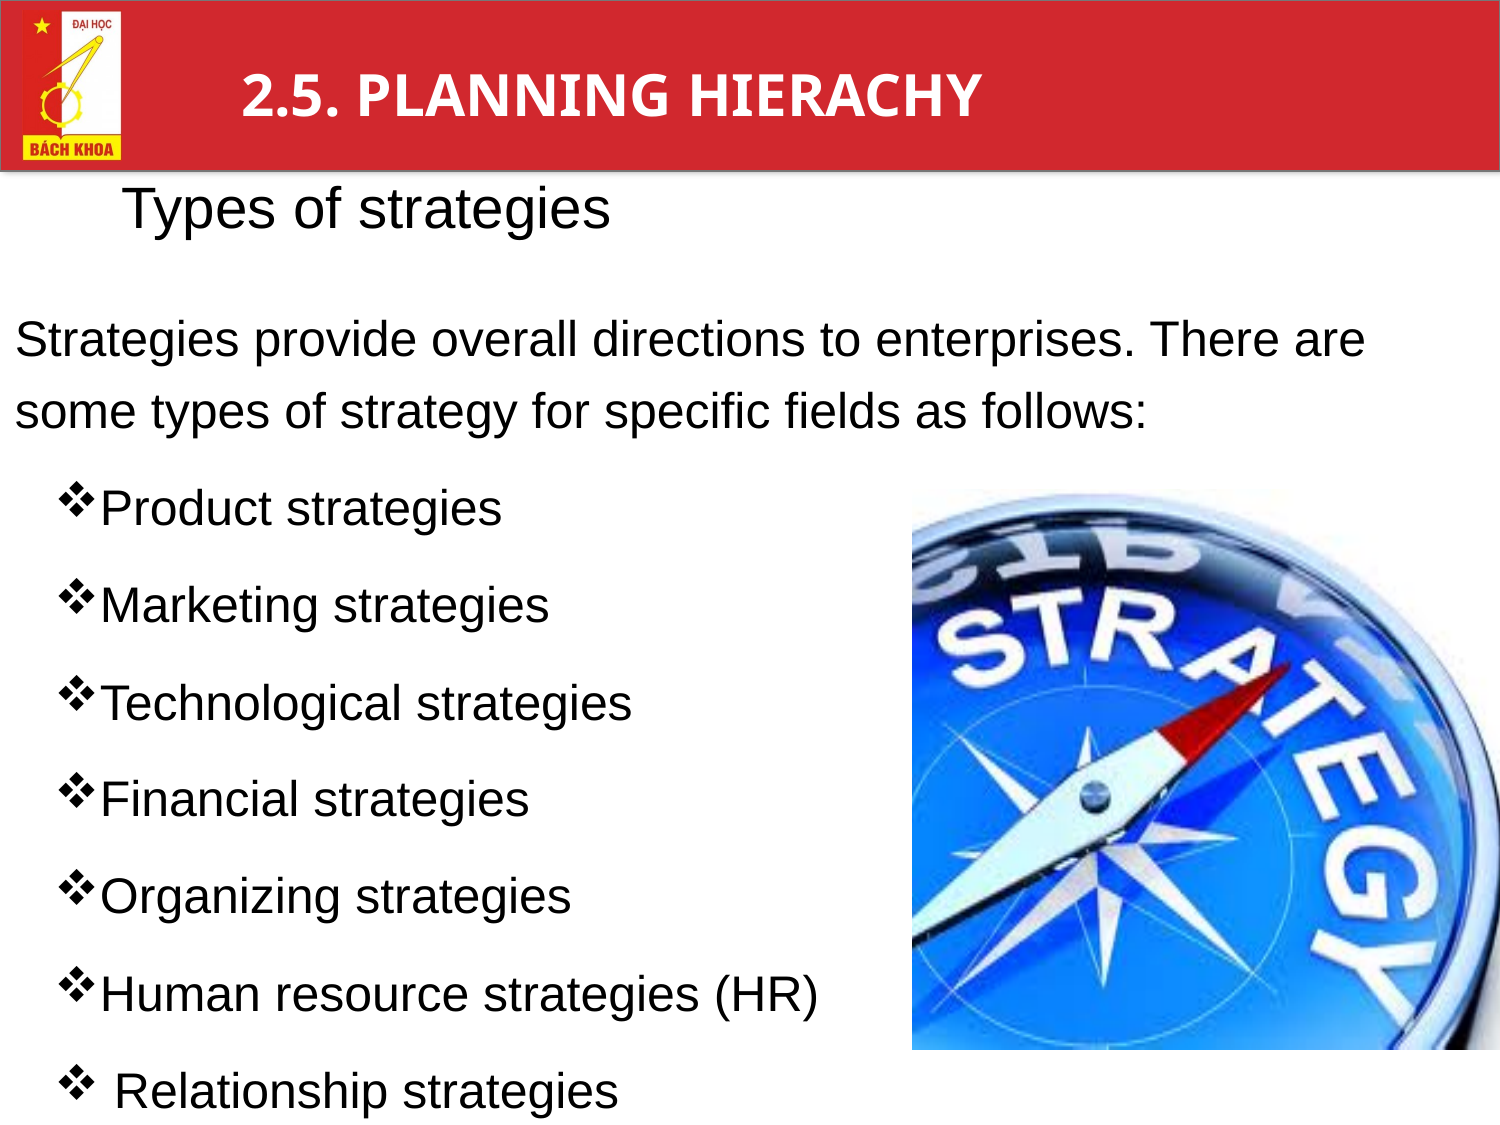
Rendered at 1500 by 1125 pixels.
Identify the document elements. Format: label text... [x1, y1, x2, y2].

picture [911, 489, 1500, 1051]
text_box Strategies provide overall directions to enterprises. There are some types of strategy for specific fields as follows: Product strategies Marketing strategies Technological strategies Financial strategies Organizing strategies Human resource strategies (HR) Relationship strategies [0, 287, 1500, 1125]
text_box Types of strategies [0, 175, 734, 270]
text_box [0, 0, 1500, 172]
